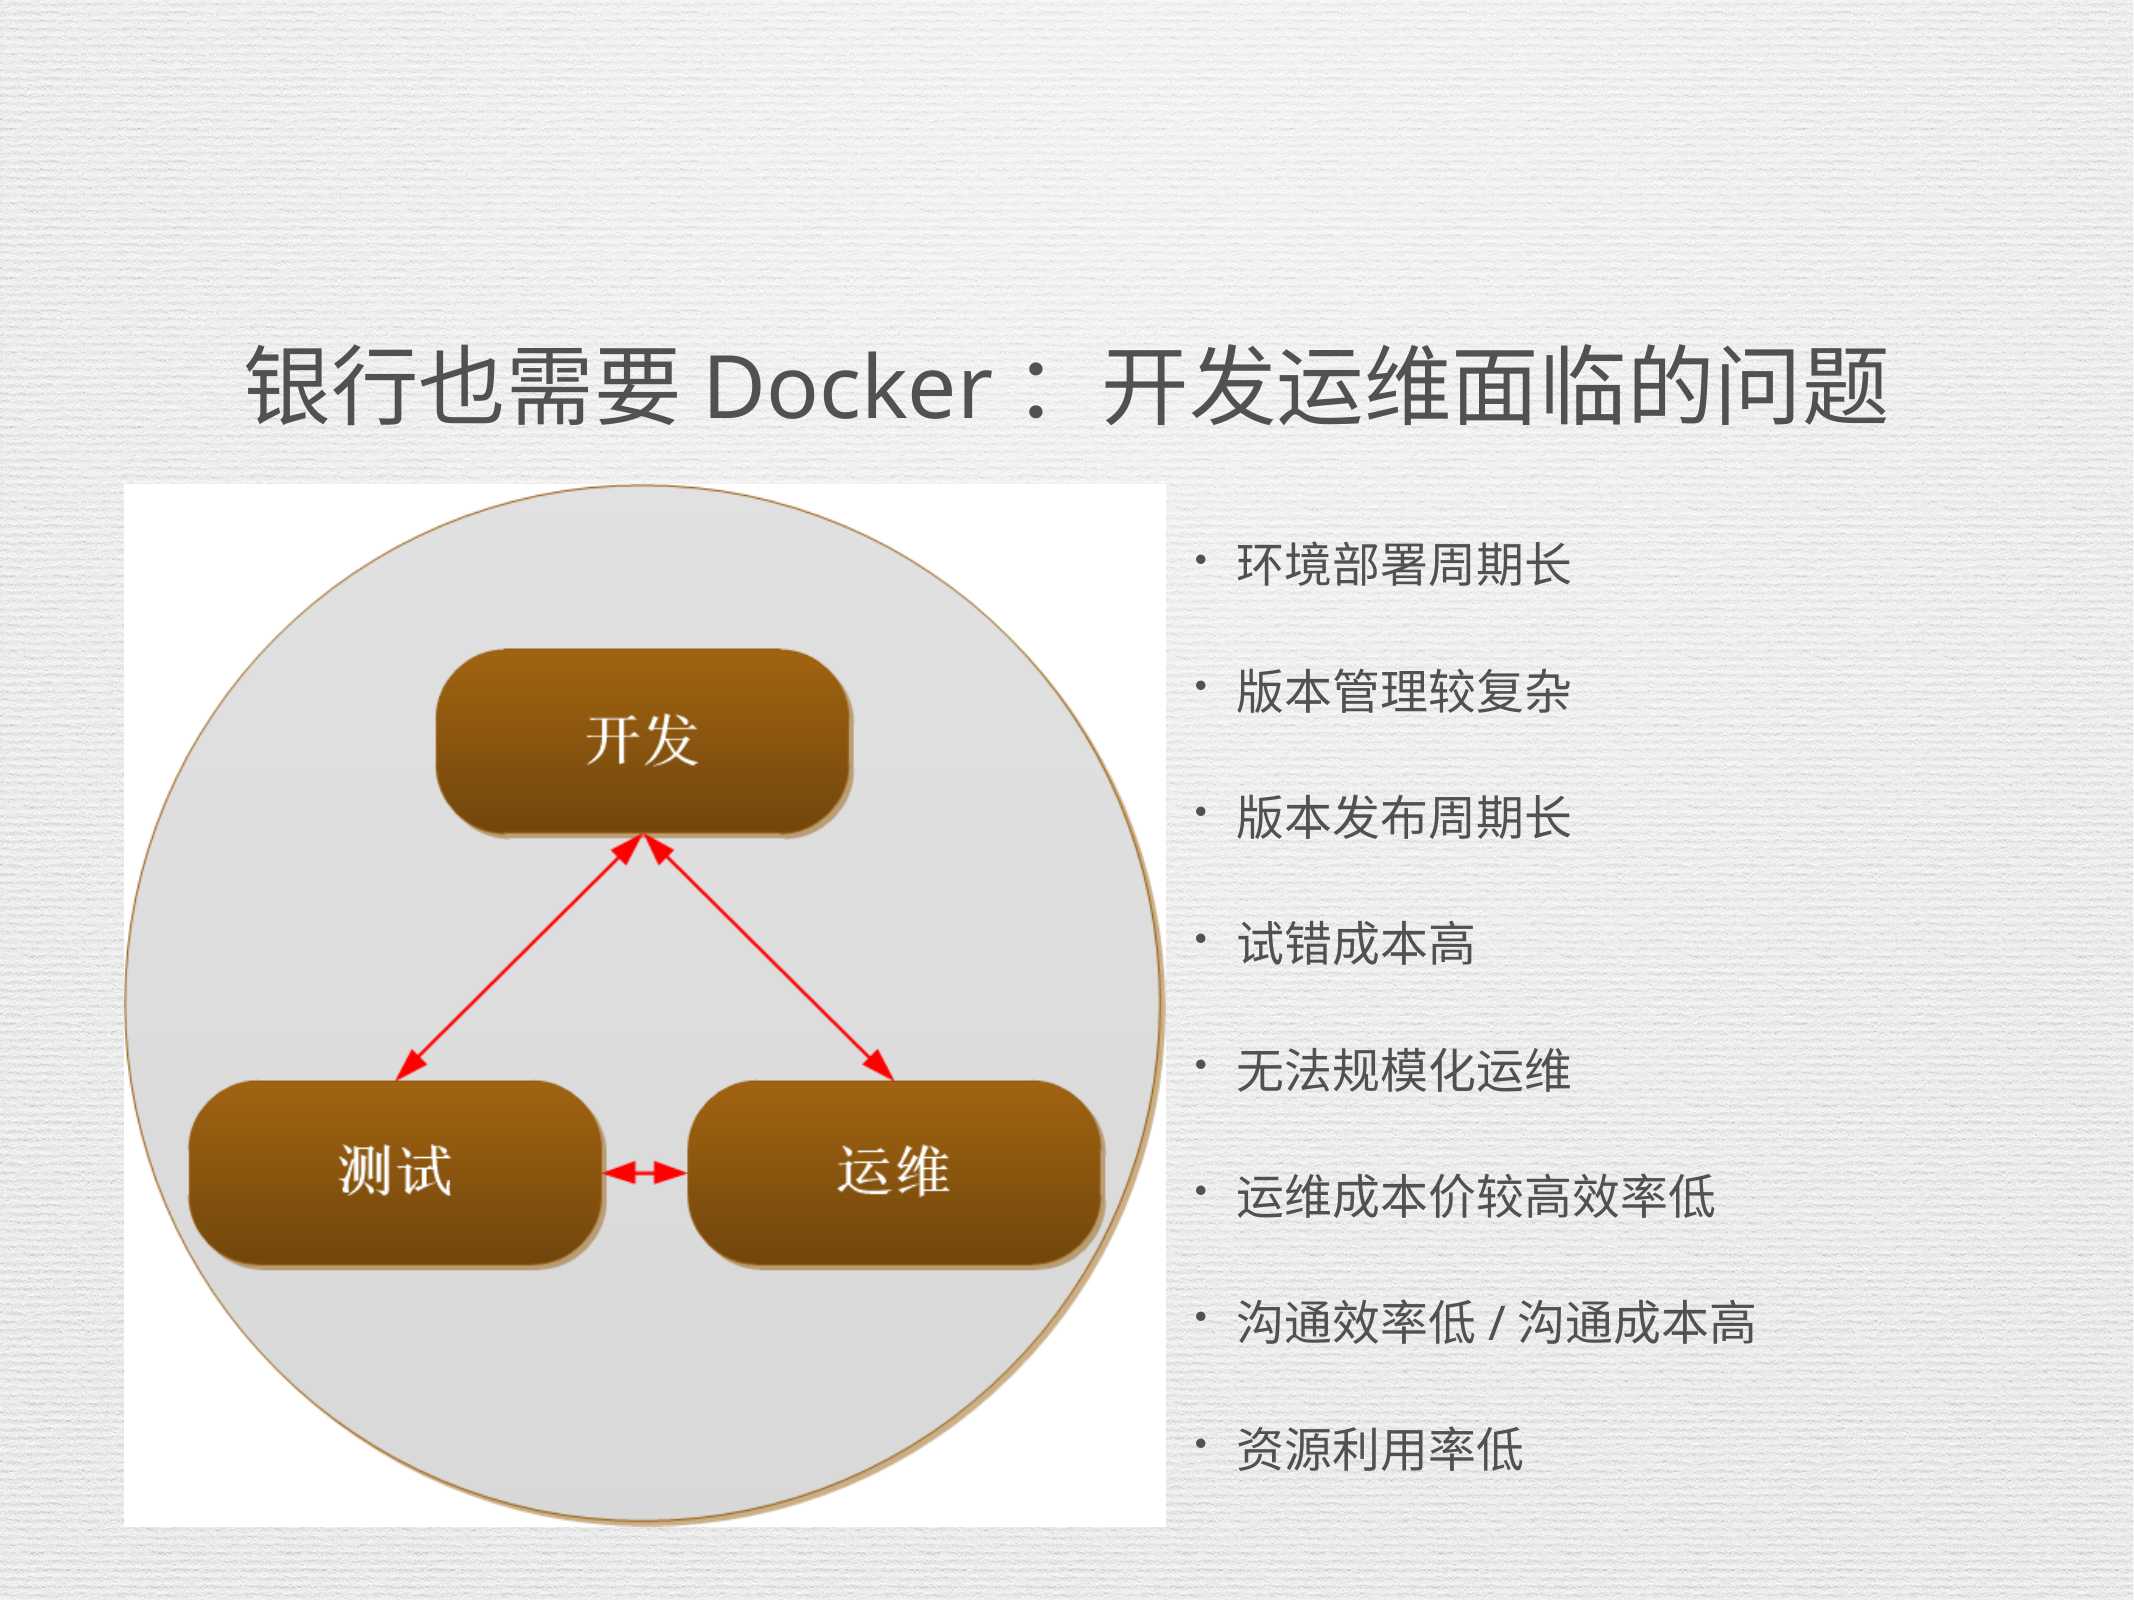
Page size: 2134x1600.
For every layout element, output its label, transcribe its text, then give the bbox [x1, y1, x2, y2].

title 银行也需要Docker：开发运维面临的问题 [133, 266, 2001, 501]
list 环境部署周期长 版本管理较复杂 版本发布周期长 试错成本高 无法规模化运维 运维成本价较高效率低 沟通效率低/沟通成本高 资源利用率低 [1194, 486, 1999, 1526]
picture [0, 0, 2134, 1600]
